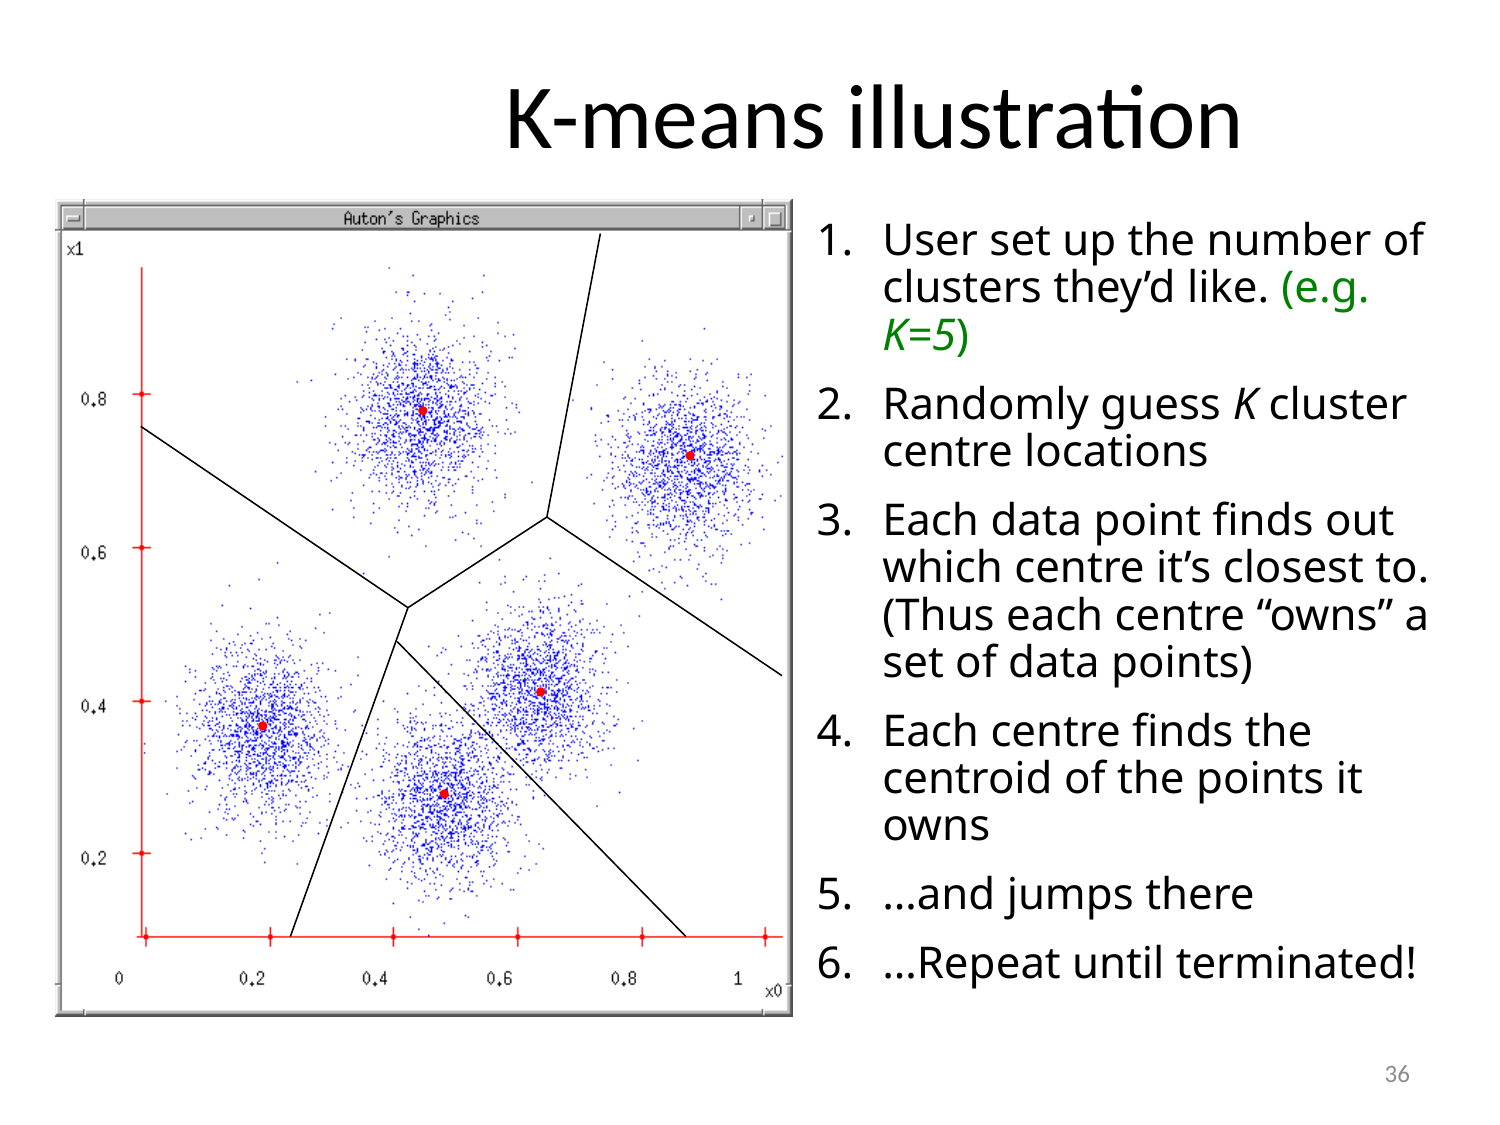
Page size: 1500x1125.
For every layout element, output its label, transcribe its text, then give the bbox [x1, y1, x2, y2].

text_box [546, 516, 783, 676]
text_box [412, 516, 541, 608]
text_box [140, 425, 409, 608]
text_box User set up the number of clusters they’d like. (e.g. K=5) Randomly guess K cluster centre locations Each data point finds out which centre it’s closest to. (Thus each centre “owns” a set of data points) Each centre finds the centroid of the points it owns …and jumps there …Repeat until terminated! [803, 211, 1477, 1125]
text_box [546, 233, 601, 516]
title K-means illustration [121, 18, 1500, 206]
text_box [290, 607, 409, 937]
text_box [396, 641, 687, 937]
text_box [54, 199, 793, 1017]
